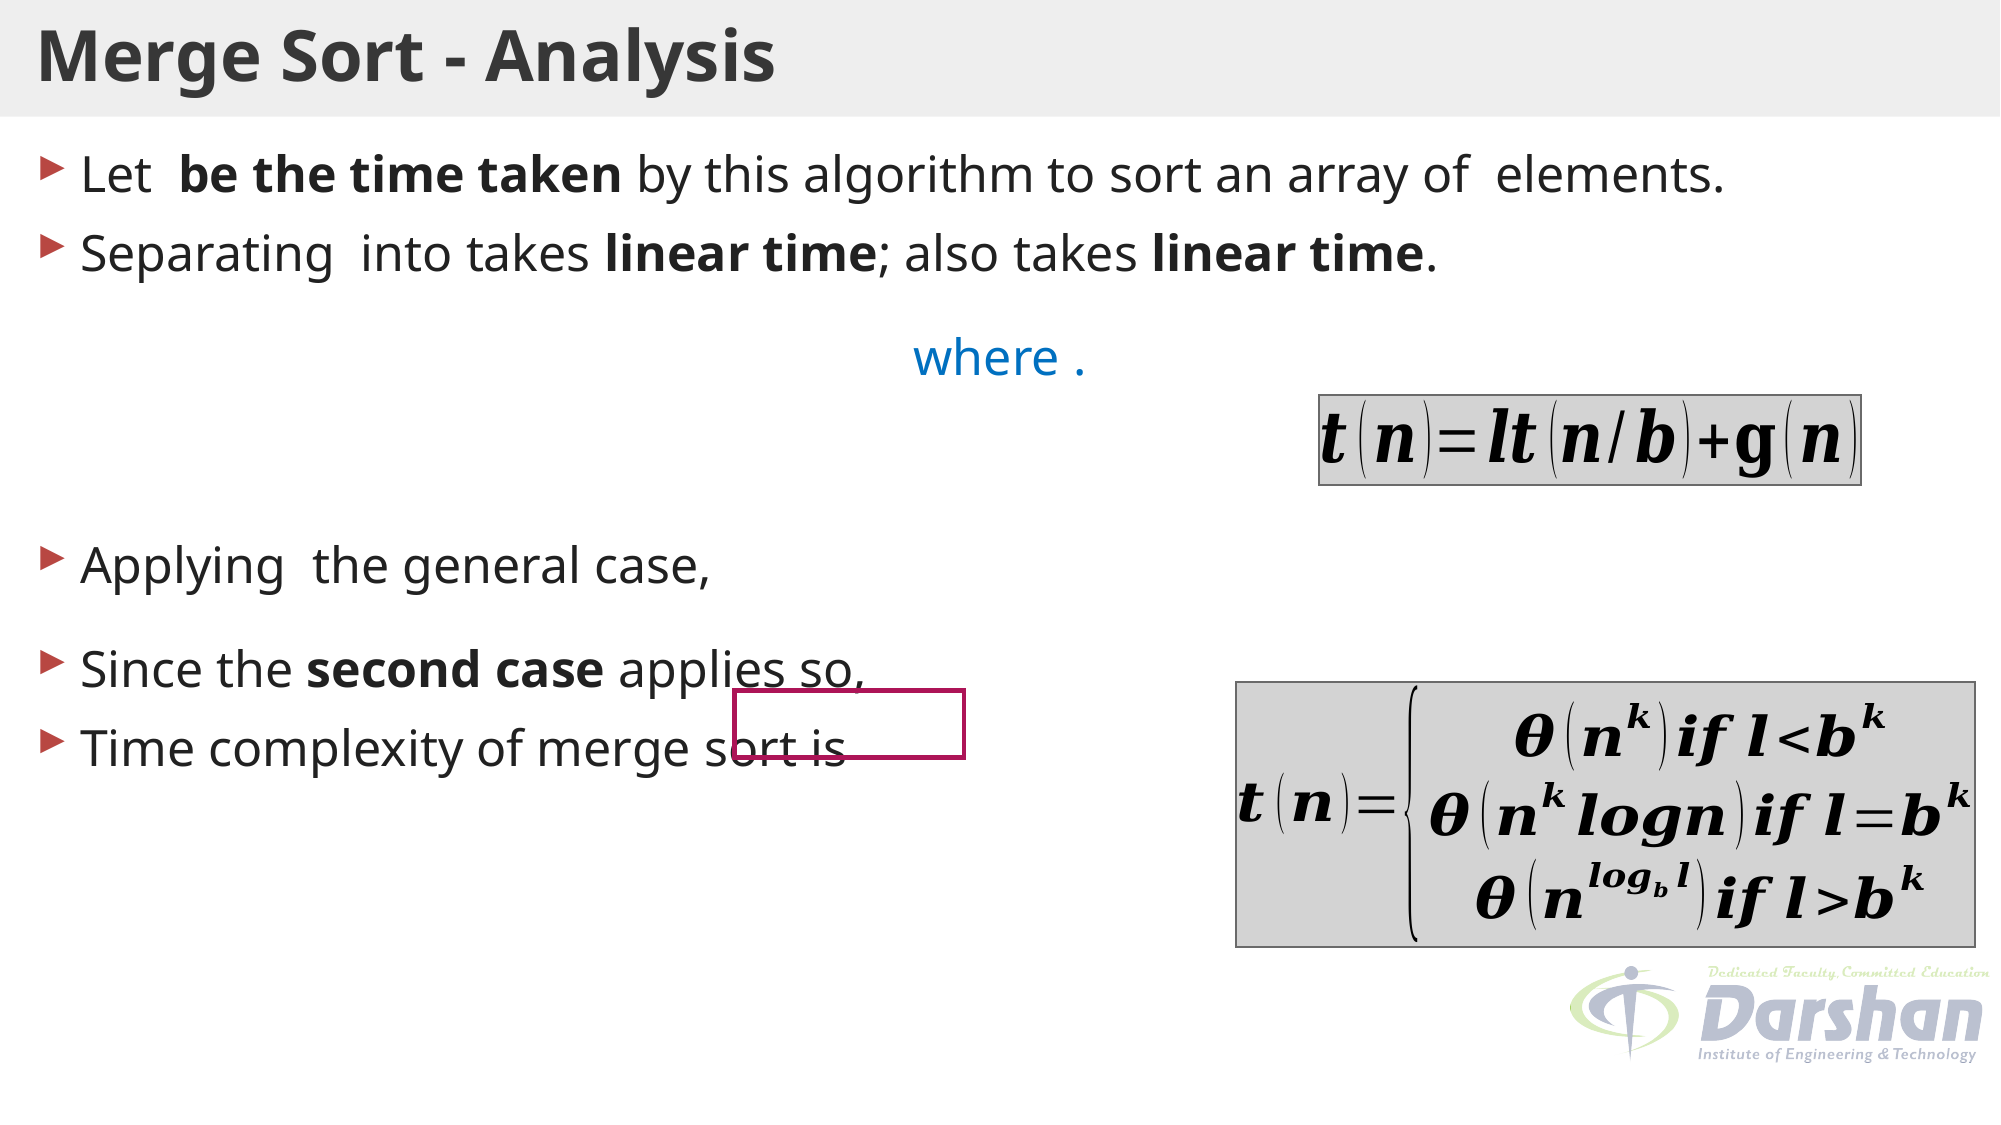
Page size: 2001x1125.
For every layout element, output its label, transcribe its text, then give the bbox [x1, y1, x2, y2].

text_box [734, 689, 965, 759]
text_box 99 [1570, 966, 1990, 1063]
title Merge Sort - Analysis [0, 0, 2000, 117]
